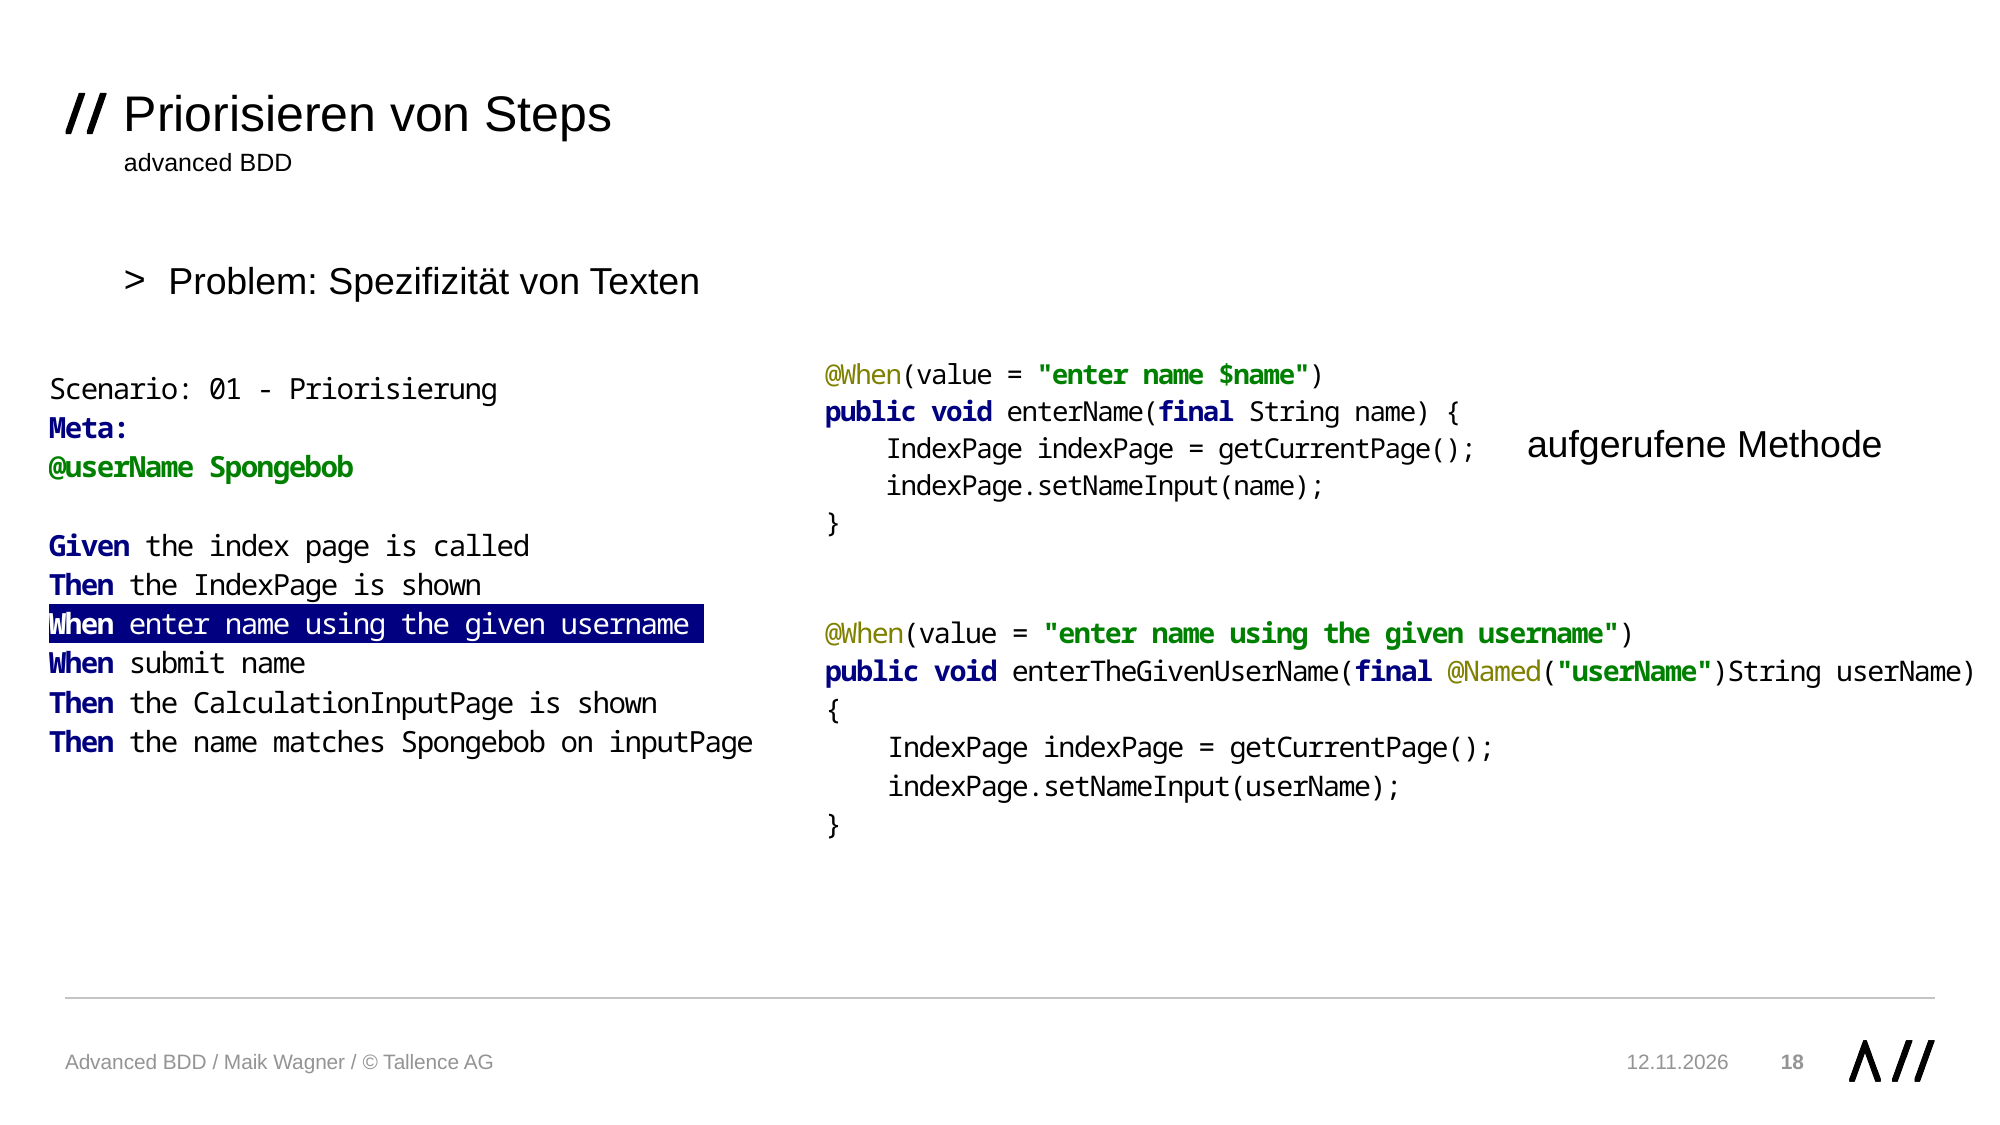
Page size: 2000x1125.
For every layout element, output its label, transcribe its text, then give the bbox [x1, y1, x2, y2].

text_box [48, 368, 1306, 793]
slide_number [1615, 1031, 1729, 1091]
slide_number 18 [1757, 1031, 1804, 1091]
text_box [824, 354, 1967, 571]
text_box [824, 612, 2000, 873]
list Problem: Spezifizität von Texten [124, 248, 1935, 313]
footer Advanced BDD / Maik Wagner / © Tallence AG [64, 1031, 977, 1091]
title Priorisieren von Steps [124, 88, 1935, 136]
picture [1849, 1040, 1935, 1082]
list advanced BDD [124, 140, 1935, 170]
